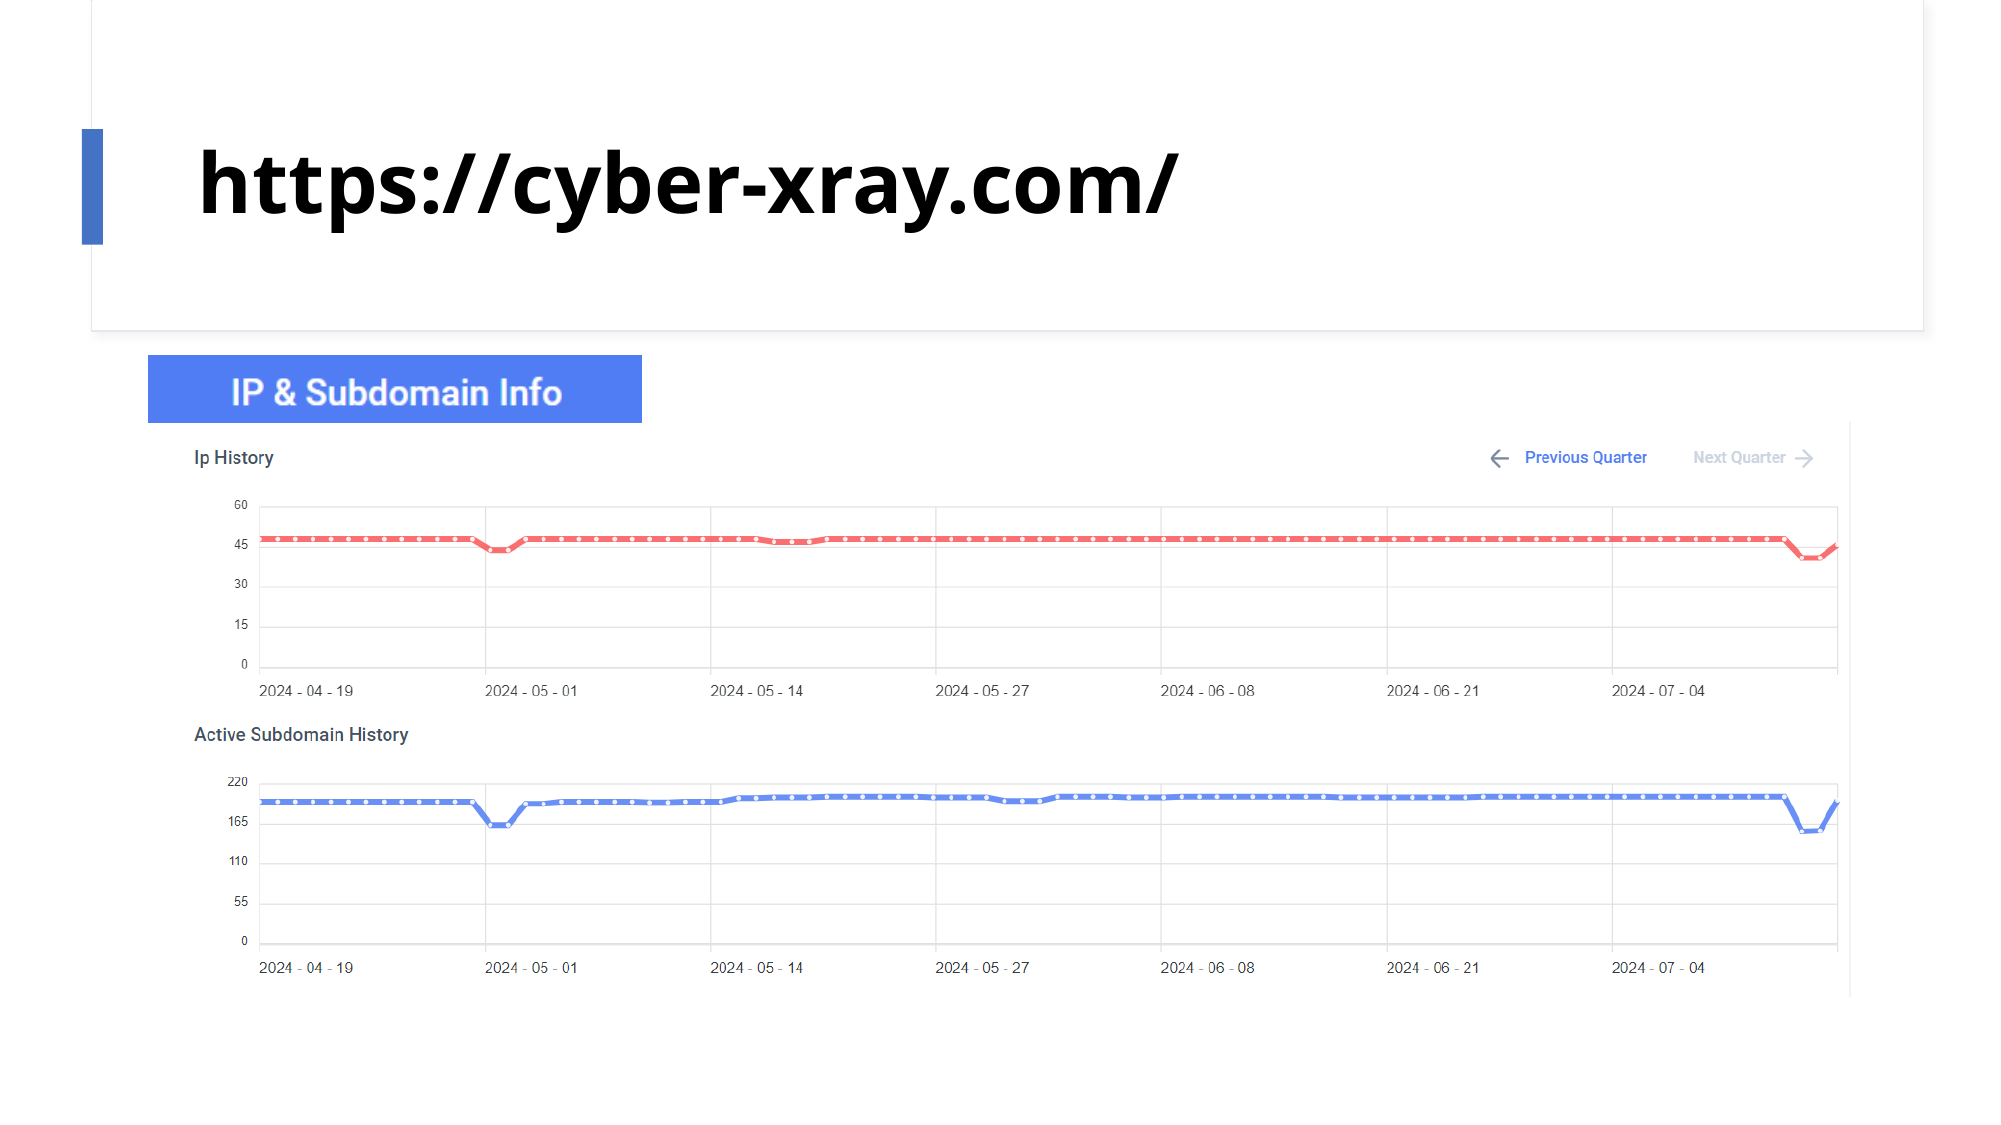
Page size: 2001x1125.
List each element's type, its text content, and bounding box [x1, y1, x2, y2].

title https://cyber-xray.com/ [183, 90, 1851, 284]
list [182, 422, 1851, 997]
picture [148, 355, 642, 423]
